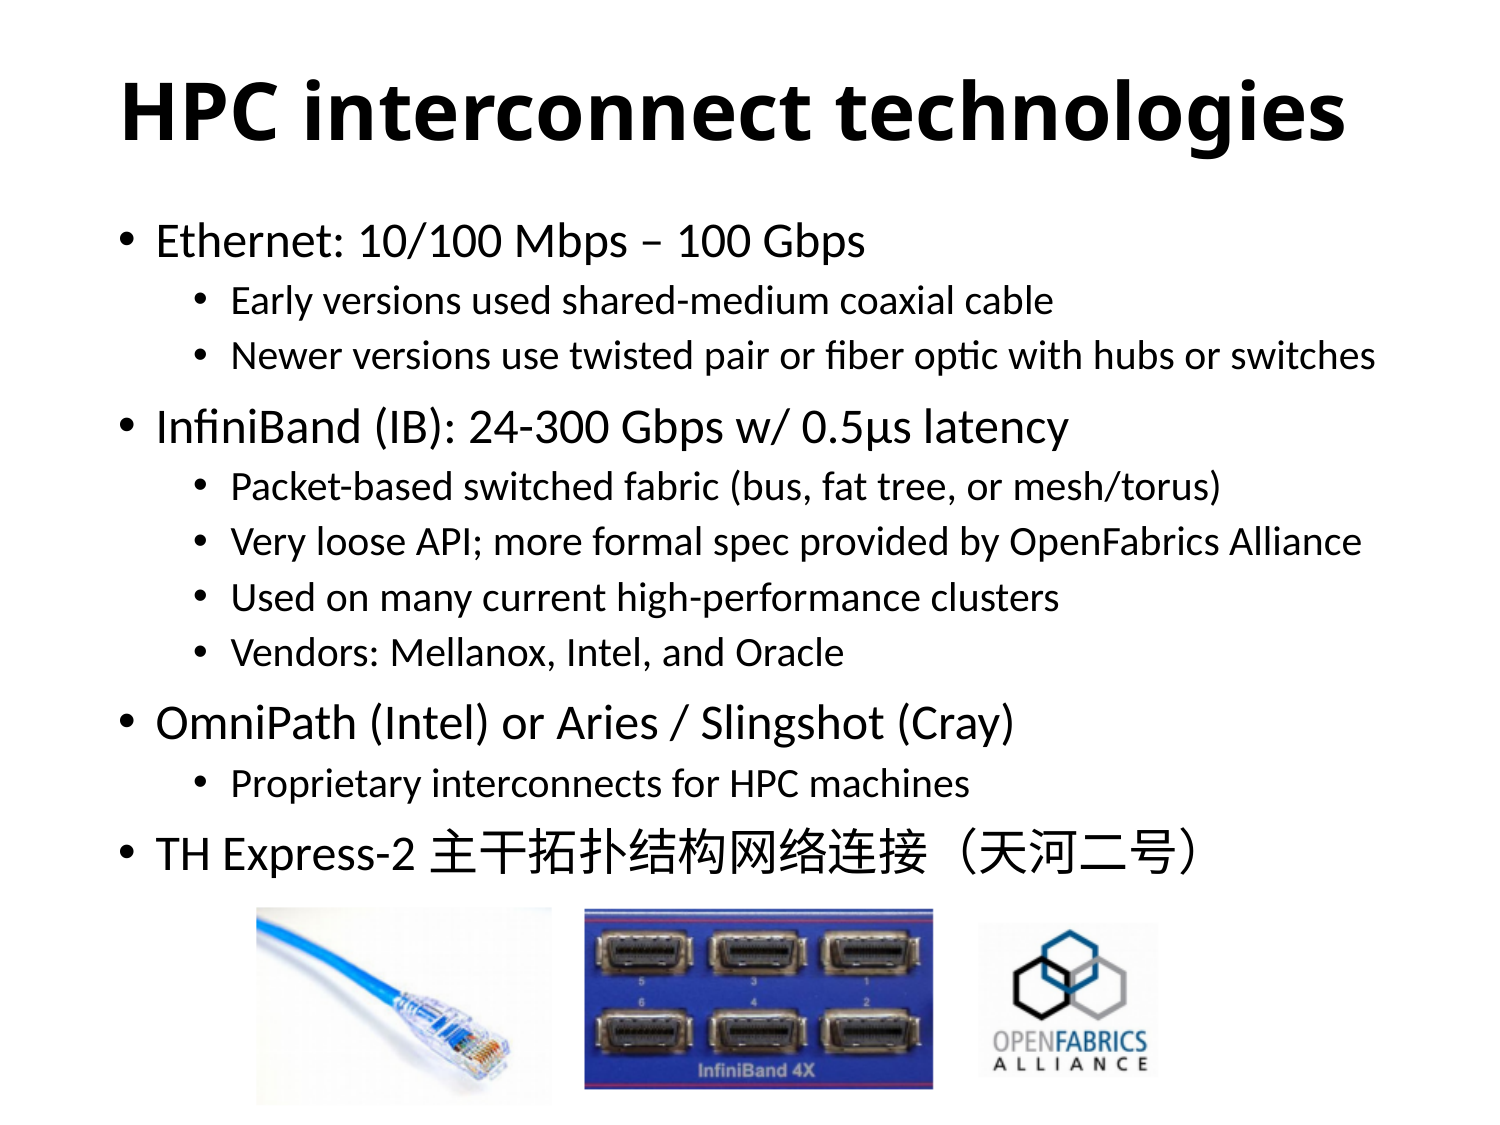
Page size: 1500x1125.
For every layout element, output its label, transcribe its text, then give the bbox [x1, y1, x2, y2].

list Ethernet: 10/100 Mbps – 100 Gbps Early versions used shared-medium coaxial cable Newer versions use twisted pair or fiber optic with hubs or switches InfiniBand (IB): 24-300 Gbps w/ 0.5μs latency Packet-based switched fabric (bus, fat tree, or mesh/torus) Very loose API; more formal spec provided by OpenFabrics Alliance Used on many current high-performance clusters Vendors: Mellanox, Intel, and Oracle OmniPath (Intel) or Aries / Slingshot (Cray) Proprietary interconnects for HPC machines TH Express-2主干拓扑结构网络连接（天河二号） [103, 206, 1397, 938]
title HPC interconnect technologies [103, 23, 1397, 206]
picture [205, 870, 1185, 1121]
